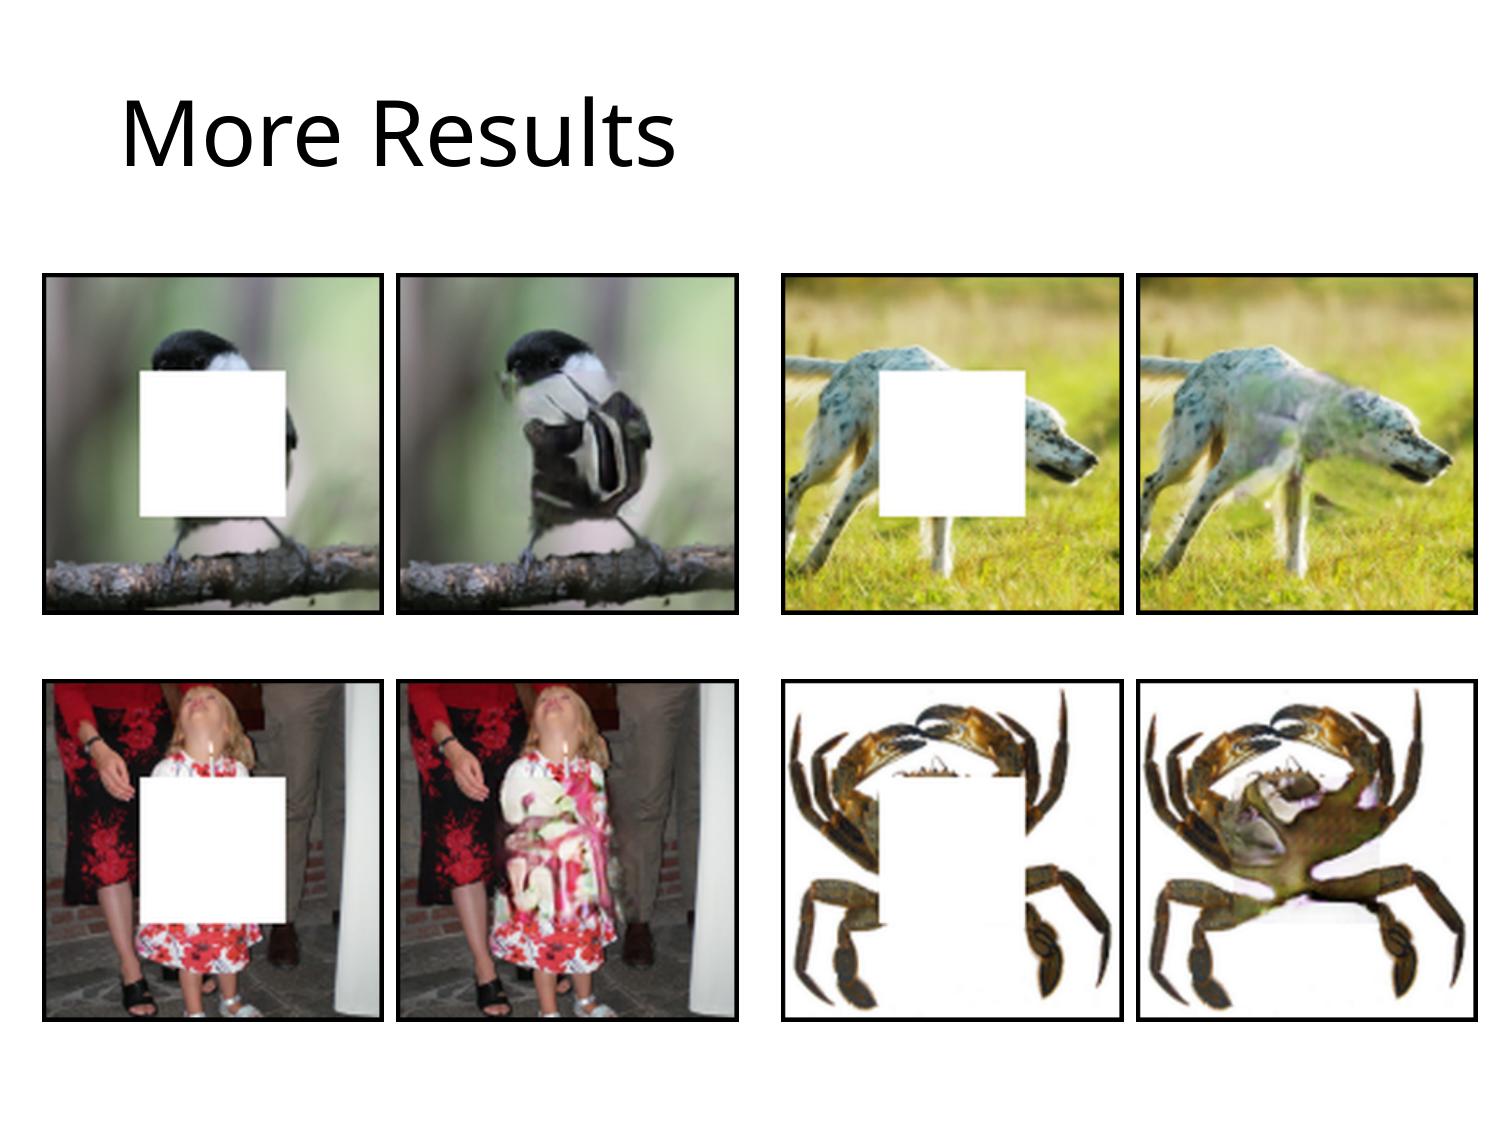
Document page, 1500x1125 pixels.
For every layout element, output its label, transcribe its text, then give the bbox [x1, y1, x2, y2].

picture [42, 679, 384, 1022]
picture [1136, 679, 1478, 1022]
picture [1136, 273, 1478, 615]
picture [396, 273, 739, 615]
picture [42, 273, 384, 615]
picture [396, 679, 739, 1022]
title More Results [103, 59, 1397, 214]
picture [781, 273, 1124, 615]
picture [781, 679, 1124, 1022]
